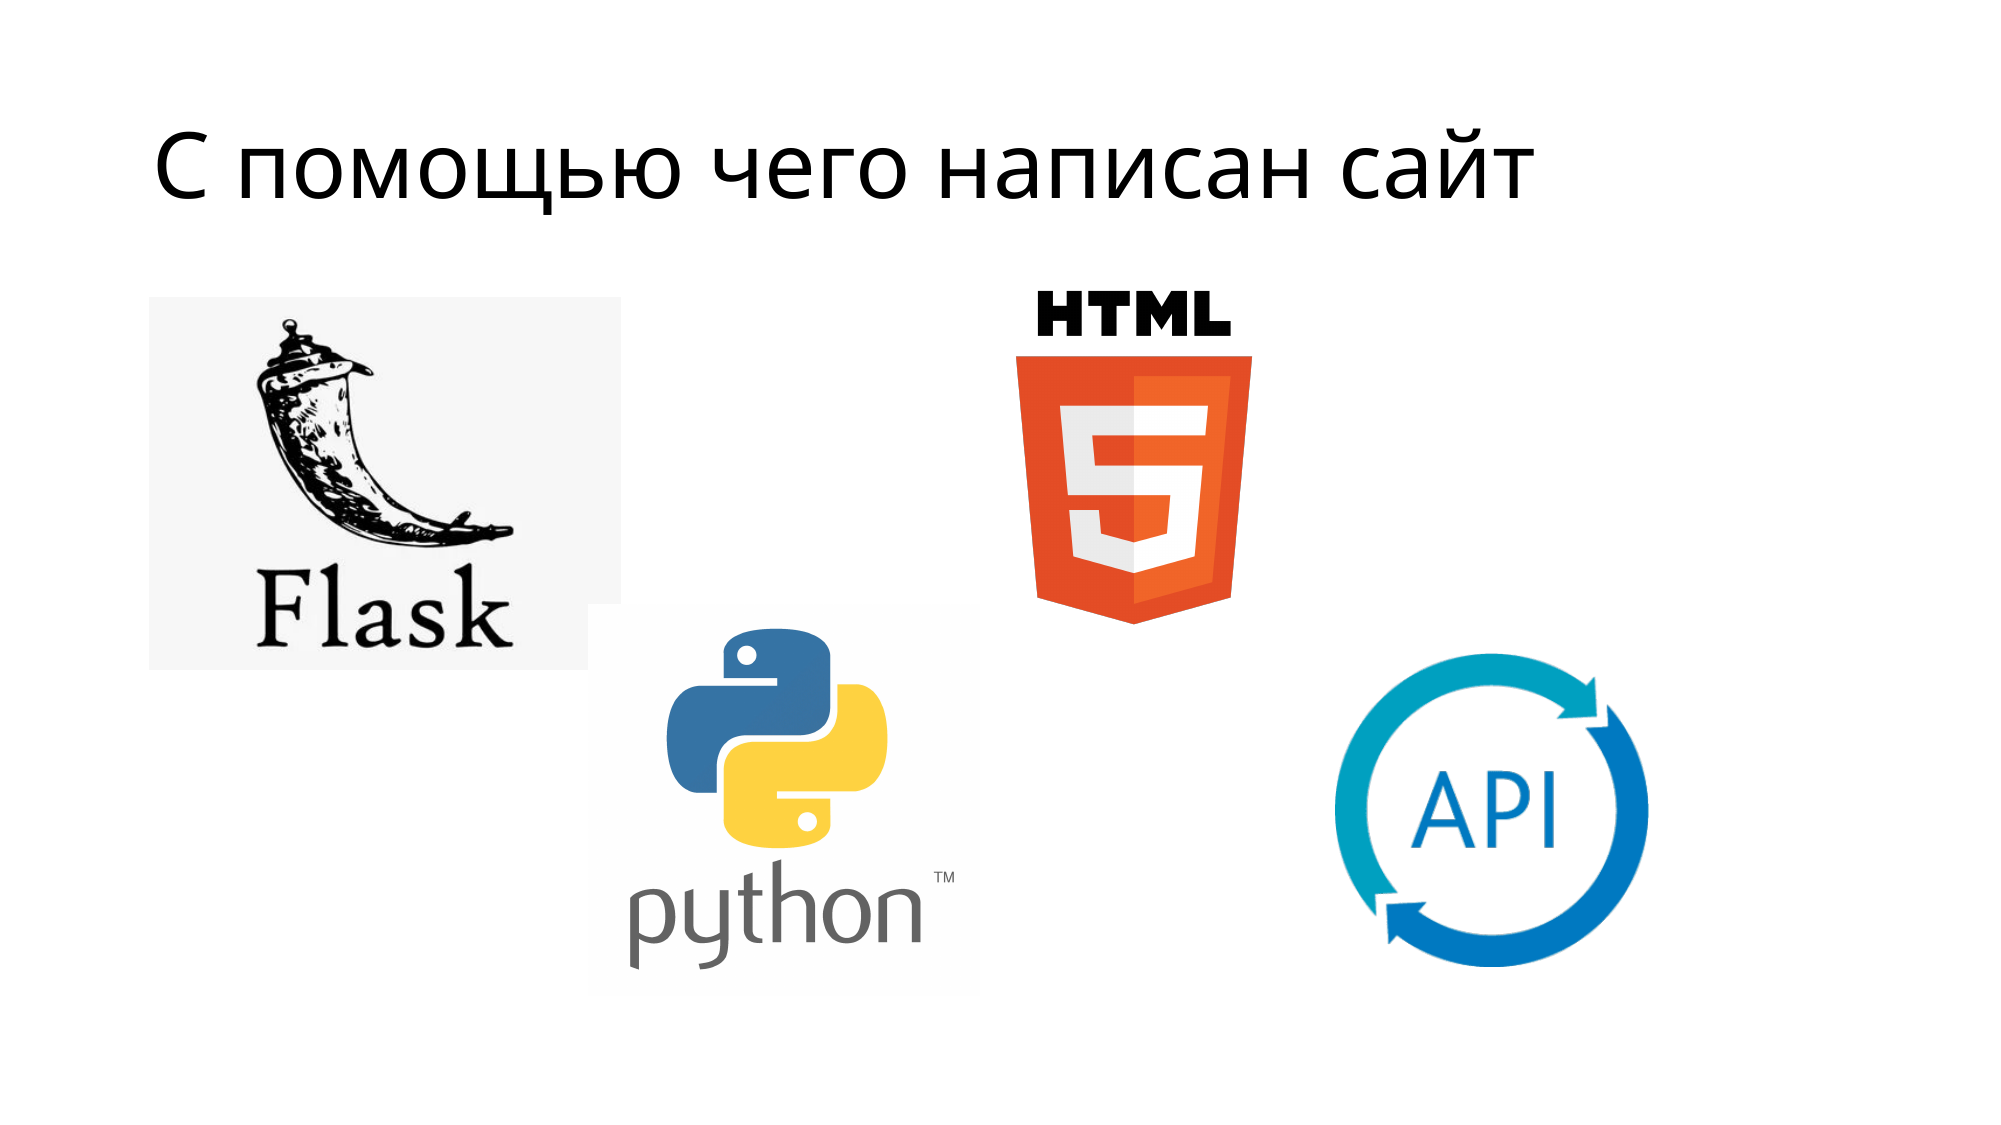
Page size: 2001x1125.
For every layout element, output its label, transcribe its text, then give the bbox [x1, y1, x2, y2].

title С помощью чего написан сайт [137, 59, 1863, 278]
picture [1335, 653, 1649, 967]
picture [149, 262, 1330, 996]
